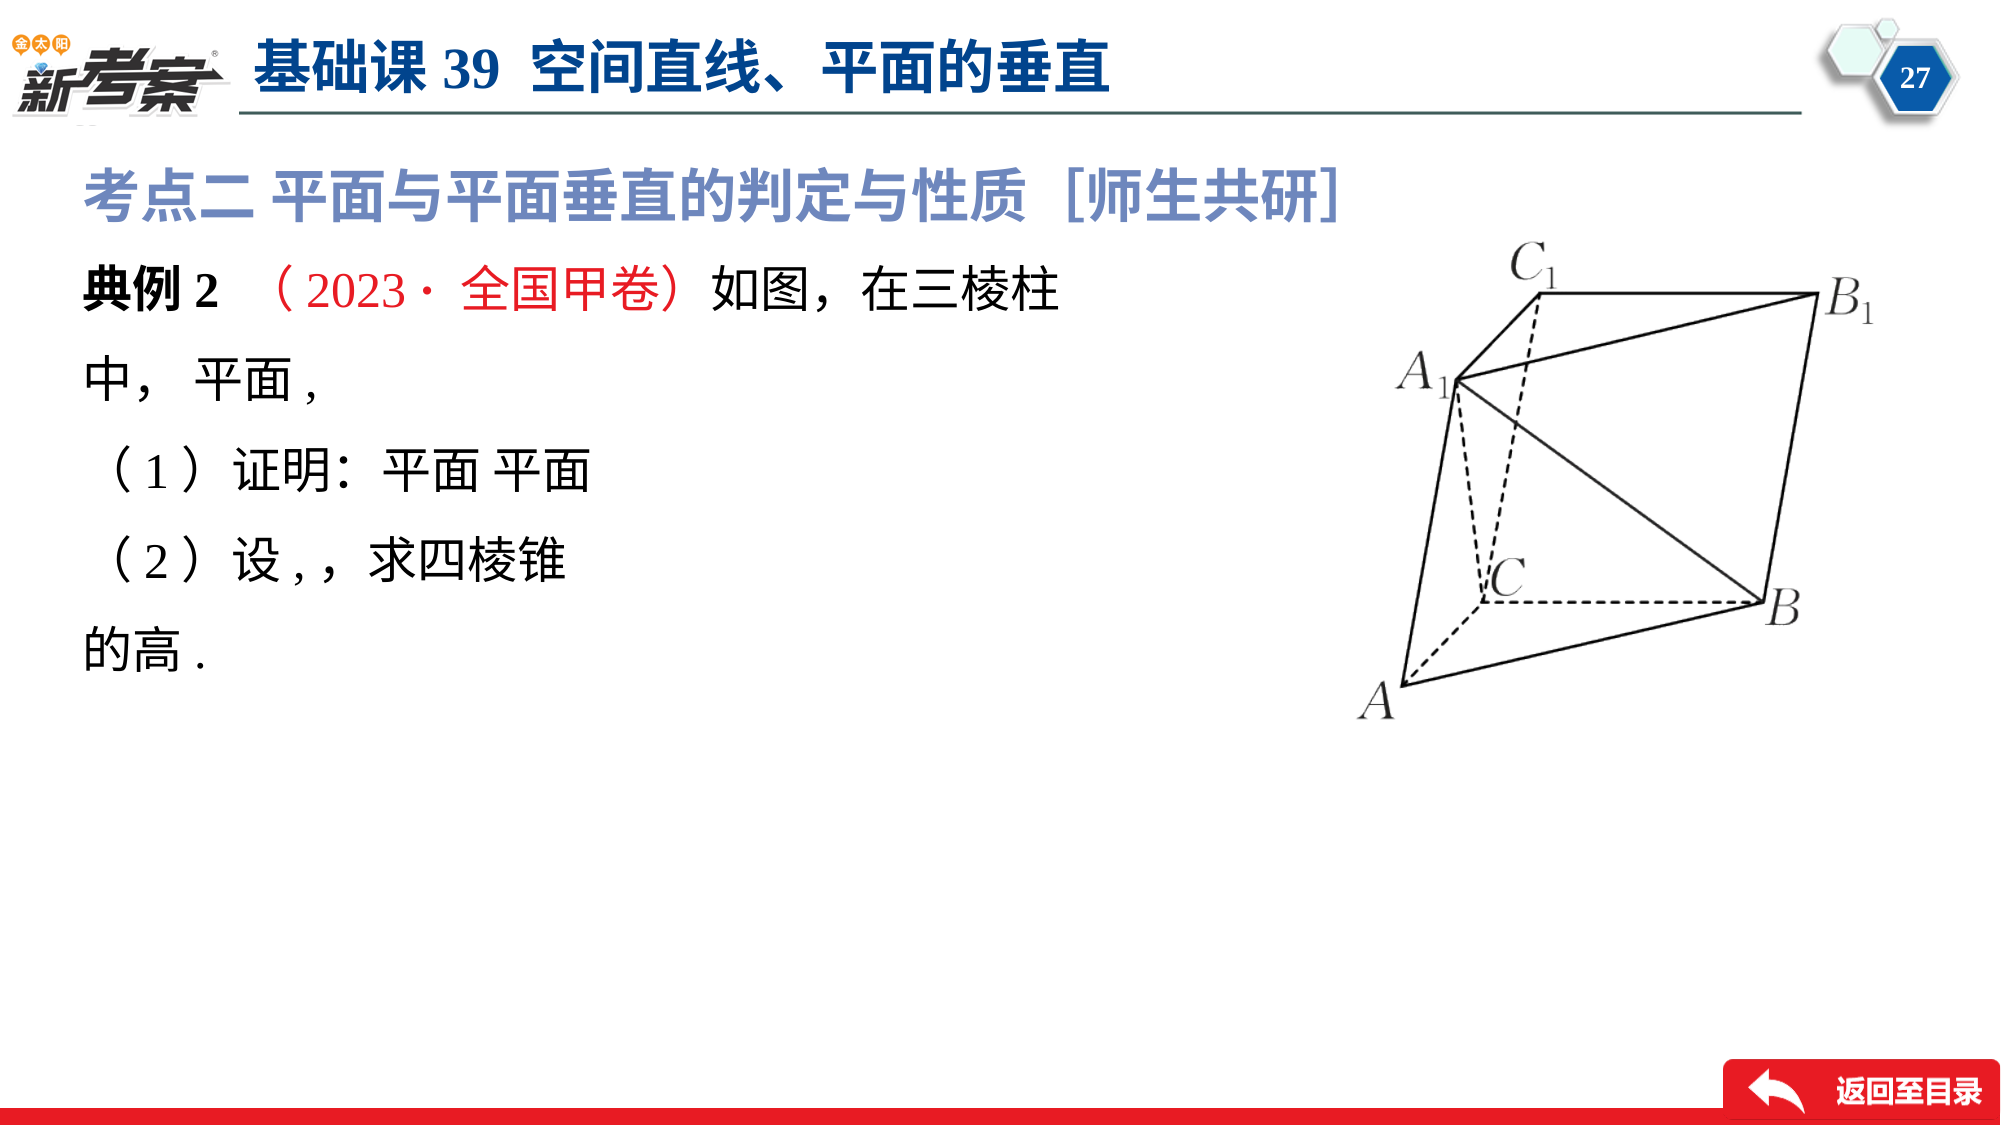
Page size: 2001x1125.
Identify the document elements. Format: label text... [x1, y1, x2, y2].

picture [0, 0, 2001, 1125]
text_box 考点二 平面与平面垂直的判定与性质［师生共研］ [82, 123, 1917, 288]
